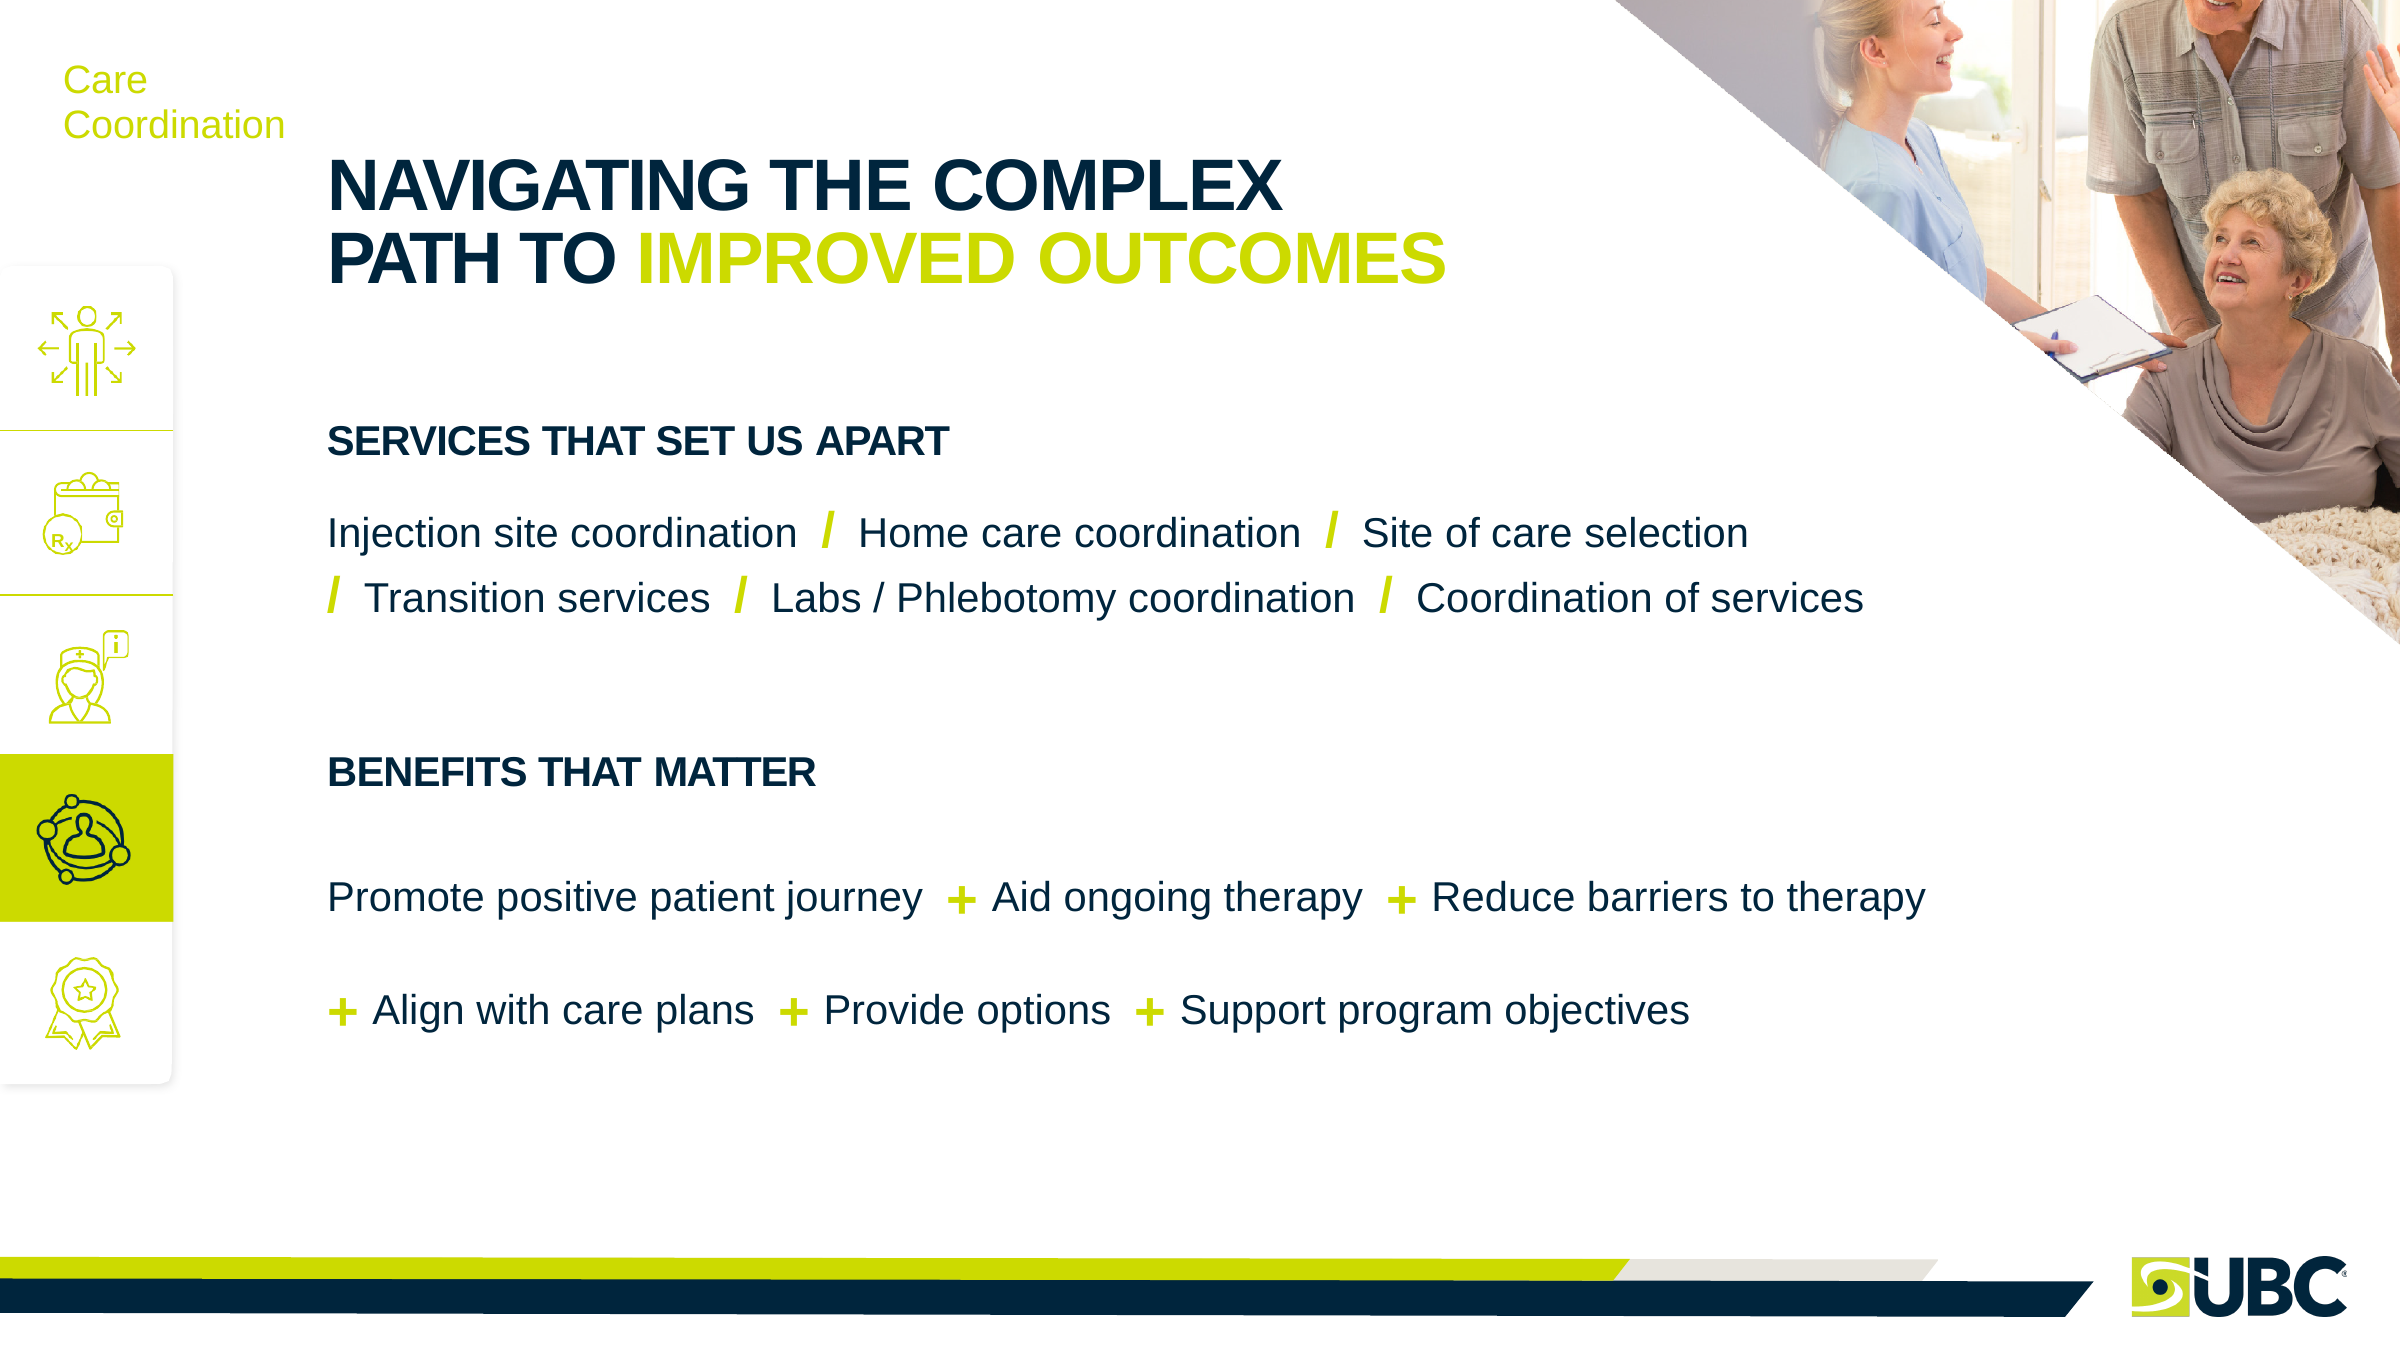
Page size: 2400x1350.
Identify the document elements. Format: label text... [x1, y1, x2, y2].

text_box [0, 1256, 2094, 1318]
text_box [44, 956, 121, 1050]
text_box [36, 305, 137, 397]
text_box [1613, 0, 2400, 645]
text_box Care Coordination [60, 50, 290, 147]
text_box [48, 630, 130, 724]
text_box [0, 267, 175, 431]
text_box [0, 433, 175, 594]
text_box SERVICES THAT SET US APART Injection site coordination / Home care coordination / Site of care selection / Transition services / Labs / Phlebotomy coordination / Coordination of services [324, 382, 1875, 623]
text_box BENEFITS THAT MATTER Promote positive patient journey + Aid ongoing therapy + Reduce barriers to therapy + Align with care plans + Provide options + Support program objectives [324, 727, 2025, 1043]
text_box [0, 597, 175, 758]
picture [2131, 1256, 2348, 1317]
title NAVIGATING THE COMPLEX PATH TO IMPROVED OUTCOMES [324, 135, 1452, 378]
text_box [0, 923, 175, 1084]
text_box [42, 471, 124, 555]
text_box [0, 760, 175, 922]
